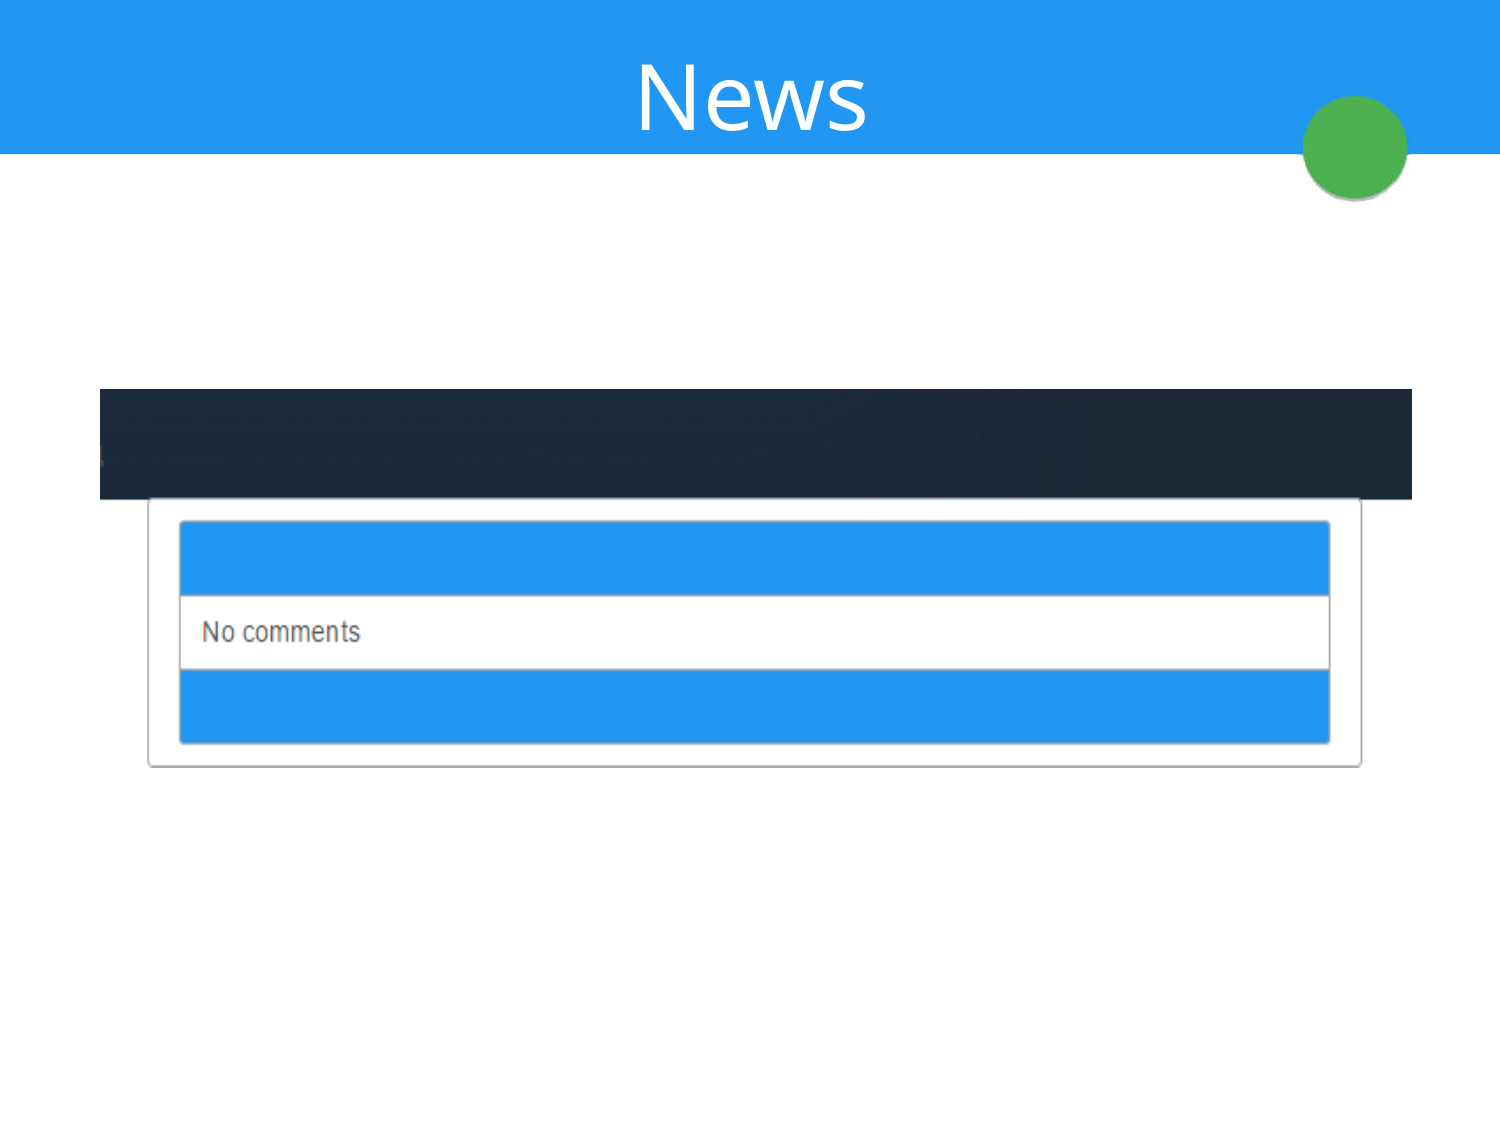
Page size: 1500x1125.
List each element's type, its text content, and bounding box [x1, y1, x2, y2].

title News [76, 0, 1427, 188]
picture [0, 0, 1500, 1125]
